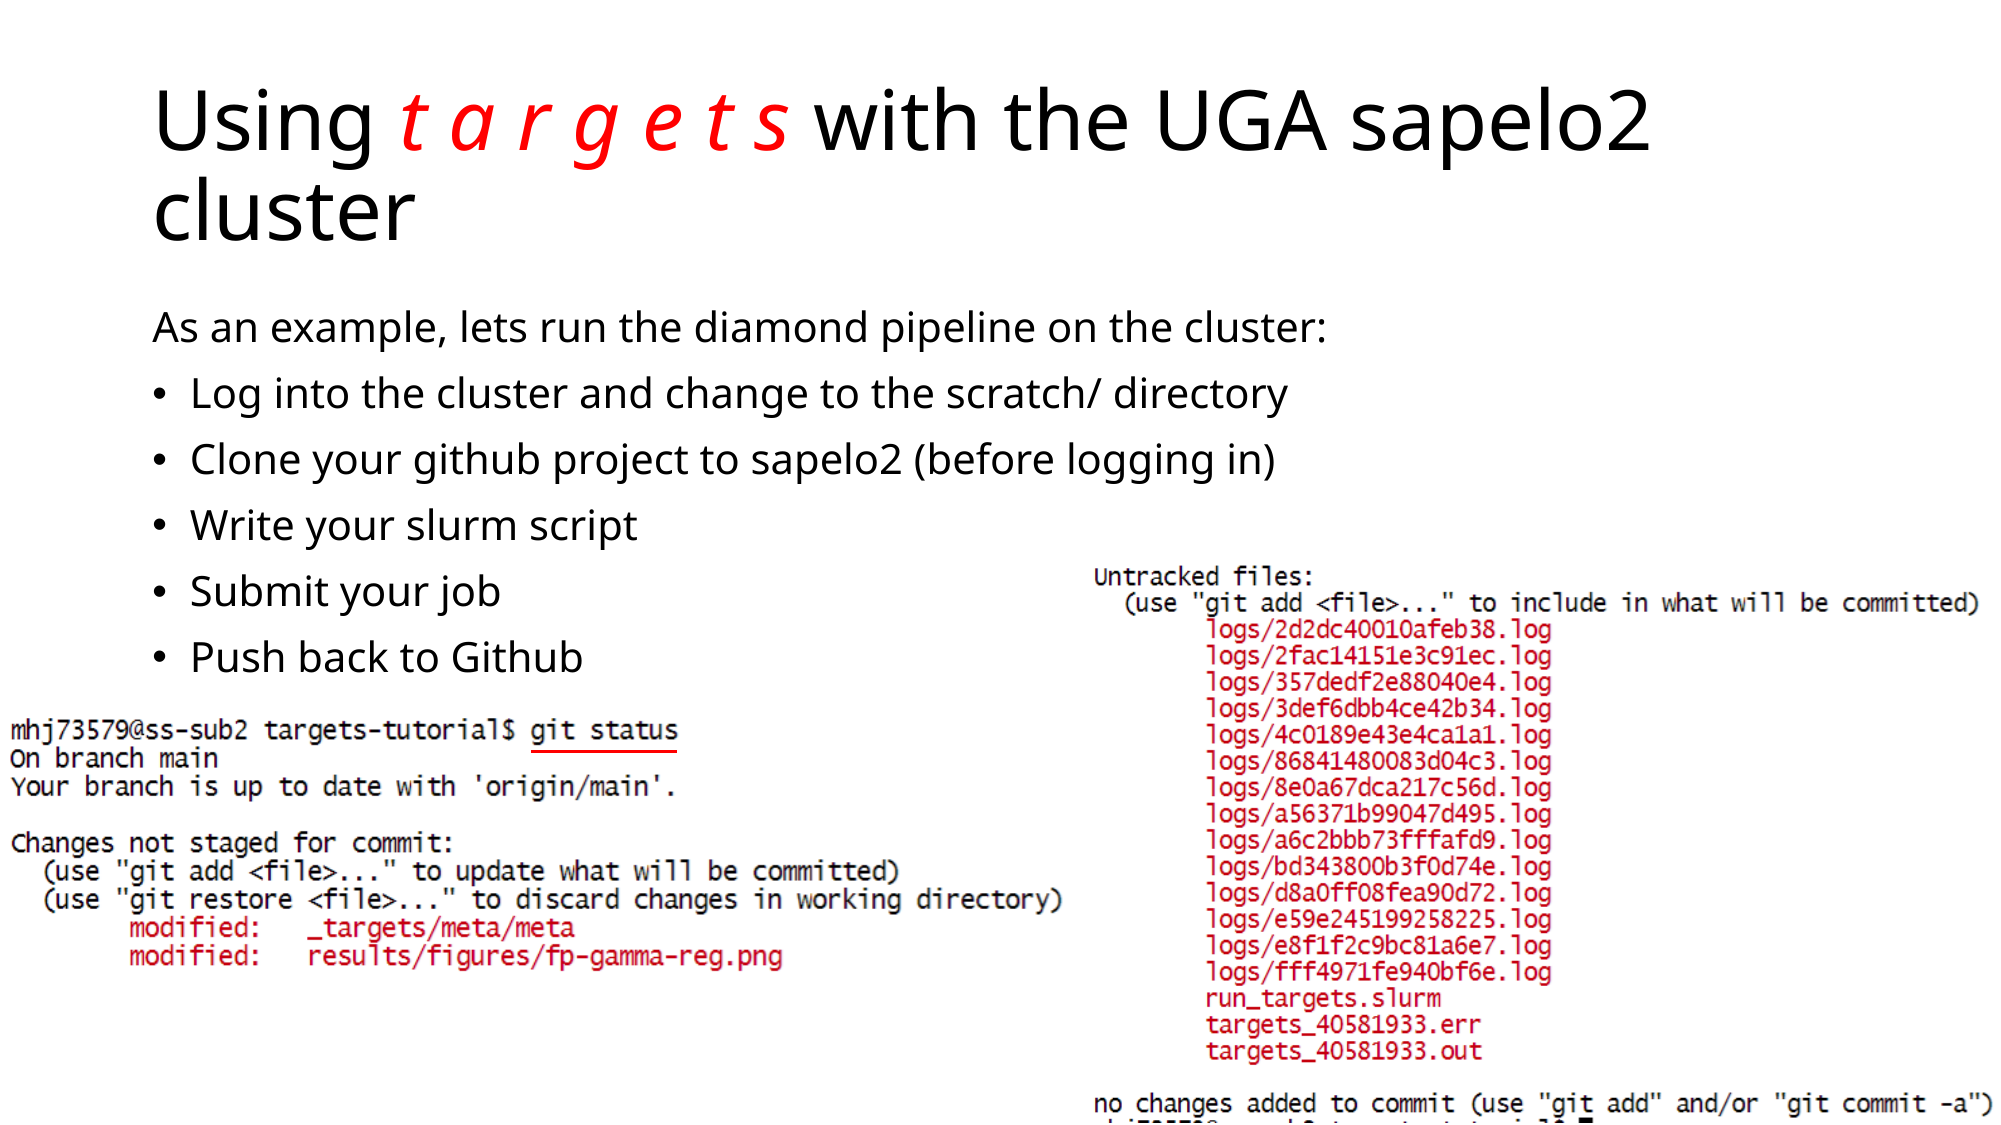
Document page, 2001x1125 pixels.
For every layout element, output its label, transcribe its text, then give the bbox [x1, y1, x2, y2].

picture [0, 717, 1072, 1000]
list As an example, lets run the diamond pipeline on the cluster: Log into the cluster and change to the scratch/ directory Clone your github project to sapelo2 (before logging in) Write your slurm script Submit your job Push back to Github [137, 299, 1863, 1014]
picture [1084, 553, 2000, 1123]
title Using t a r g e t s with the UGA sapelo2 cluster [137, 59, 1863, 278]
